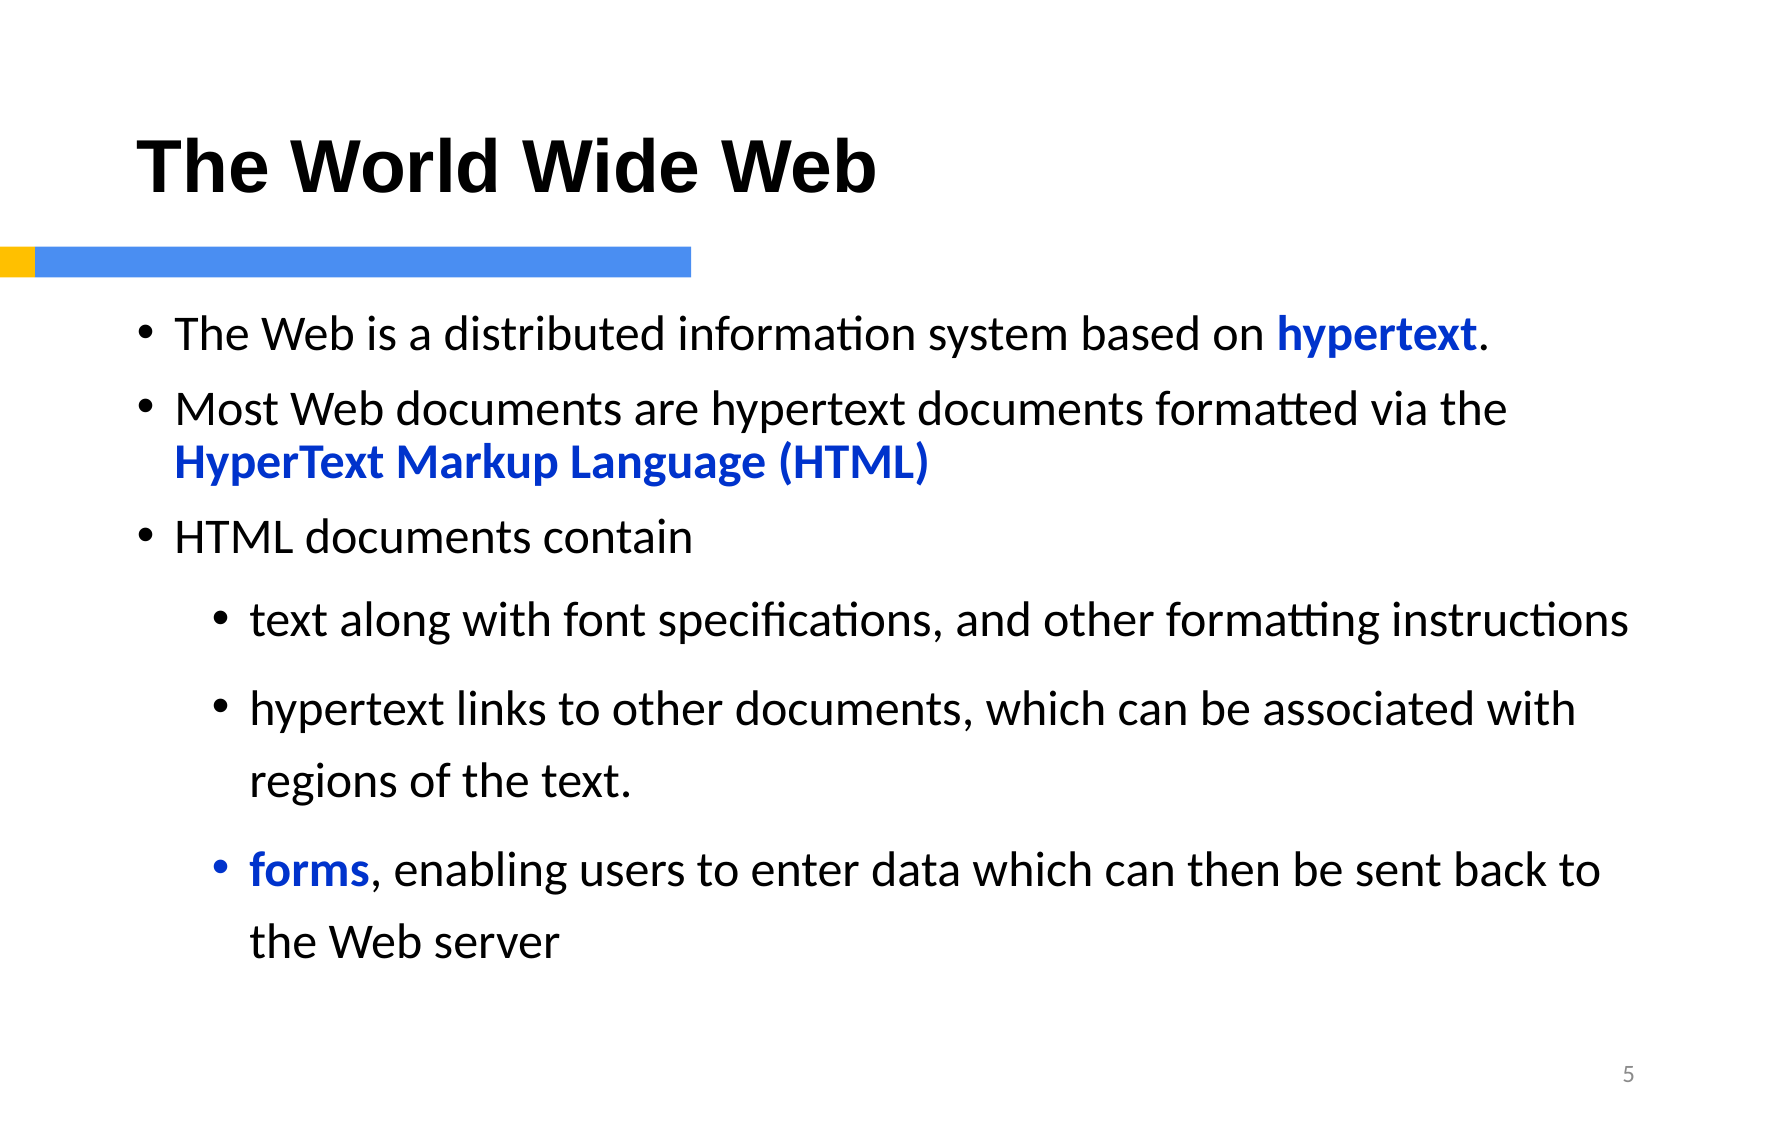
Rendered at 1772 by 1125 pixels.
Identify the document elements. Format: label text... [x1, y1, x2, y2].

slide_number 5 [1251, 1042, 1651, 1103]
list The Web is a distributed information system based on hypertext. Most Web documents are hypertext documents formatted via the HyperText Markup Language (HTML) HTML documents contain text along with font specifications, and other formatting instructions hypertext links to other documents, which can be associated with regions of the text. forms, enabling users to enter data which can then be sent back to the Web server [121, 299, 1651, 1014]
title The World Wide Web [121, 59, 1651, 278]
